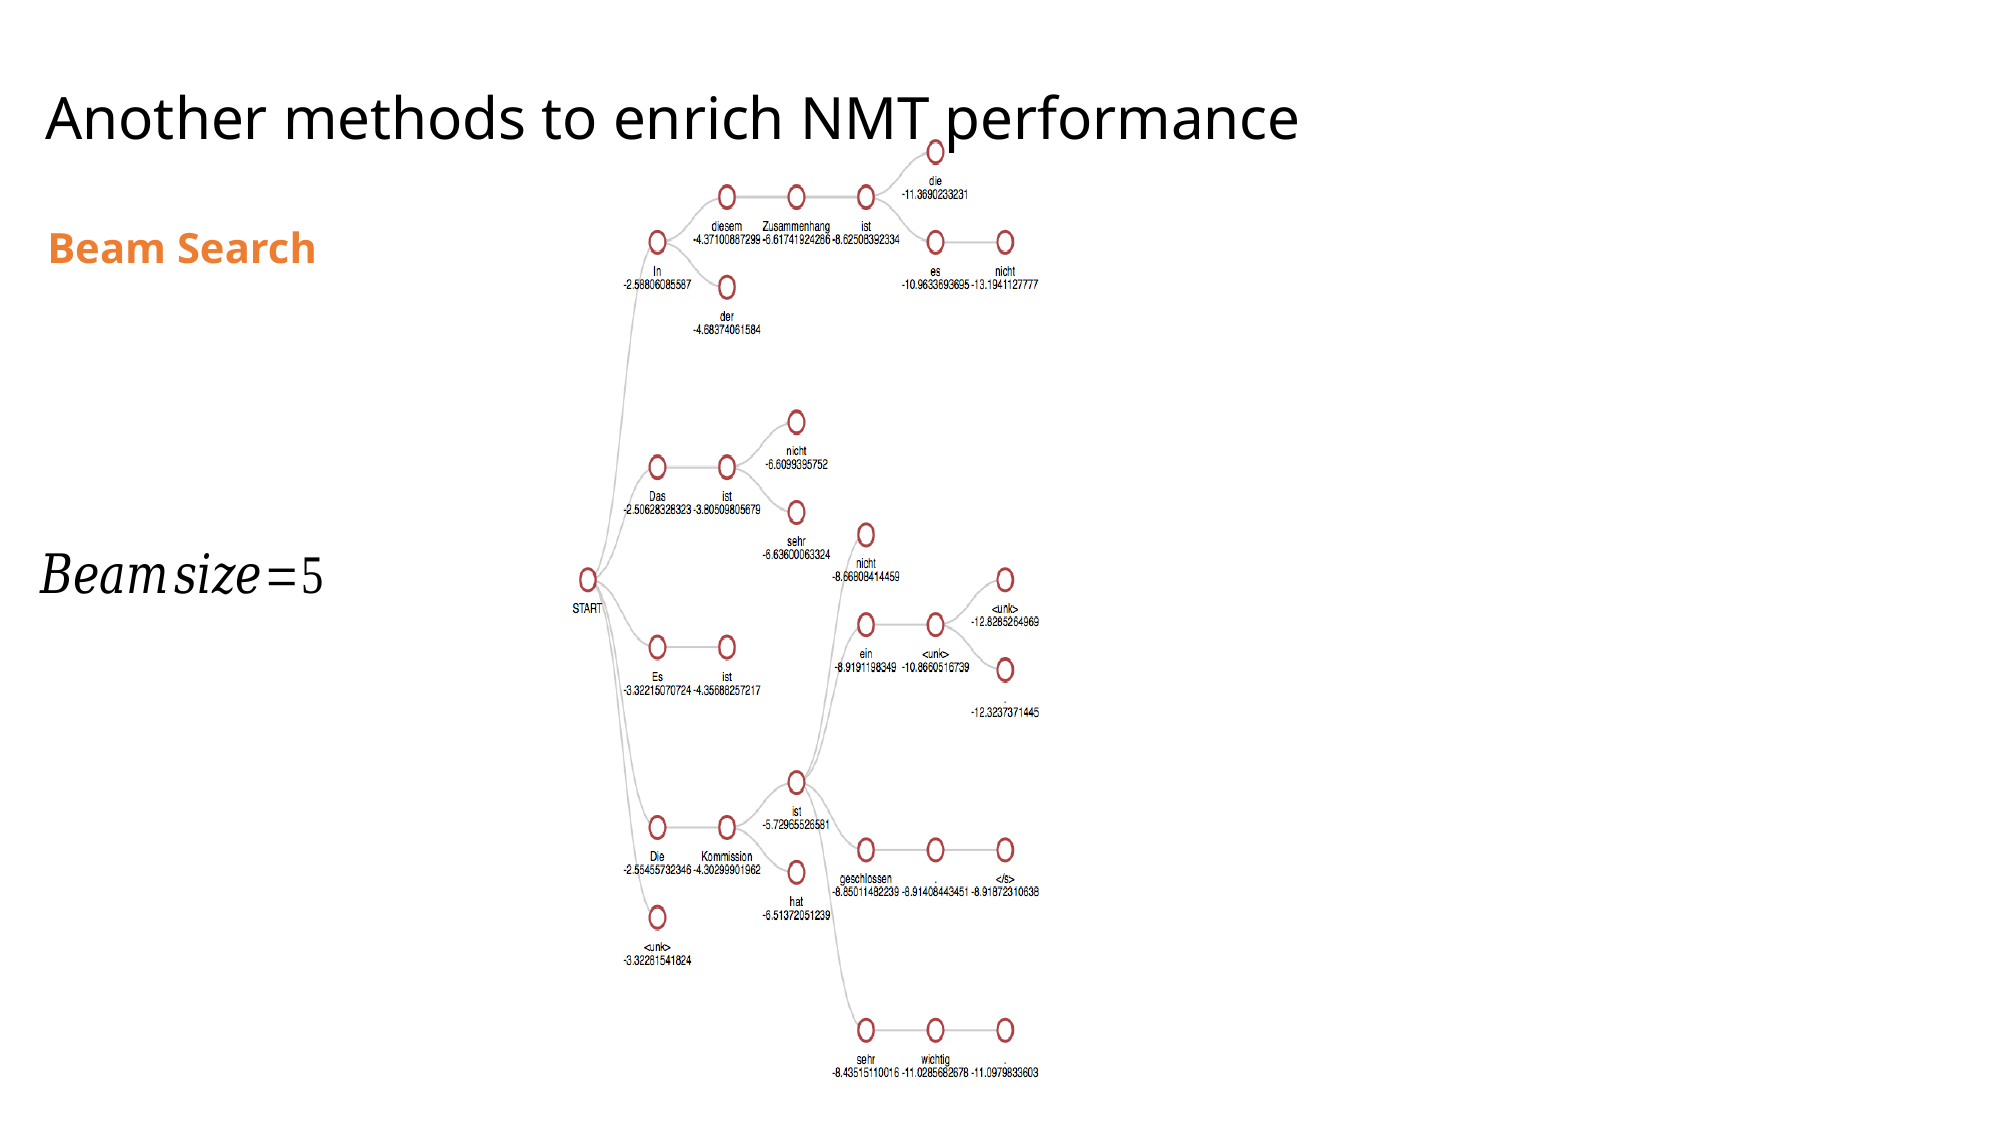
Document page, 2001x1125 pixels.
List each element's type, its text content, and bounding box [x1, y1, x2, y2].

text_box Another methods to enrich NMT performance [30, 38, 1316, 159]
picture [552, 111, 1062, 1103]
text_box Beam Search [32, 189, 332, 280]
